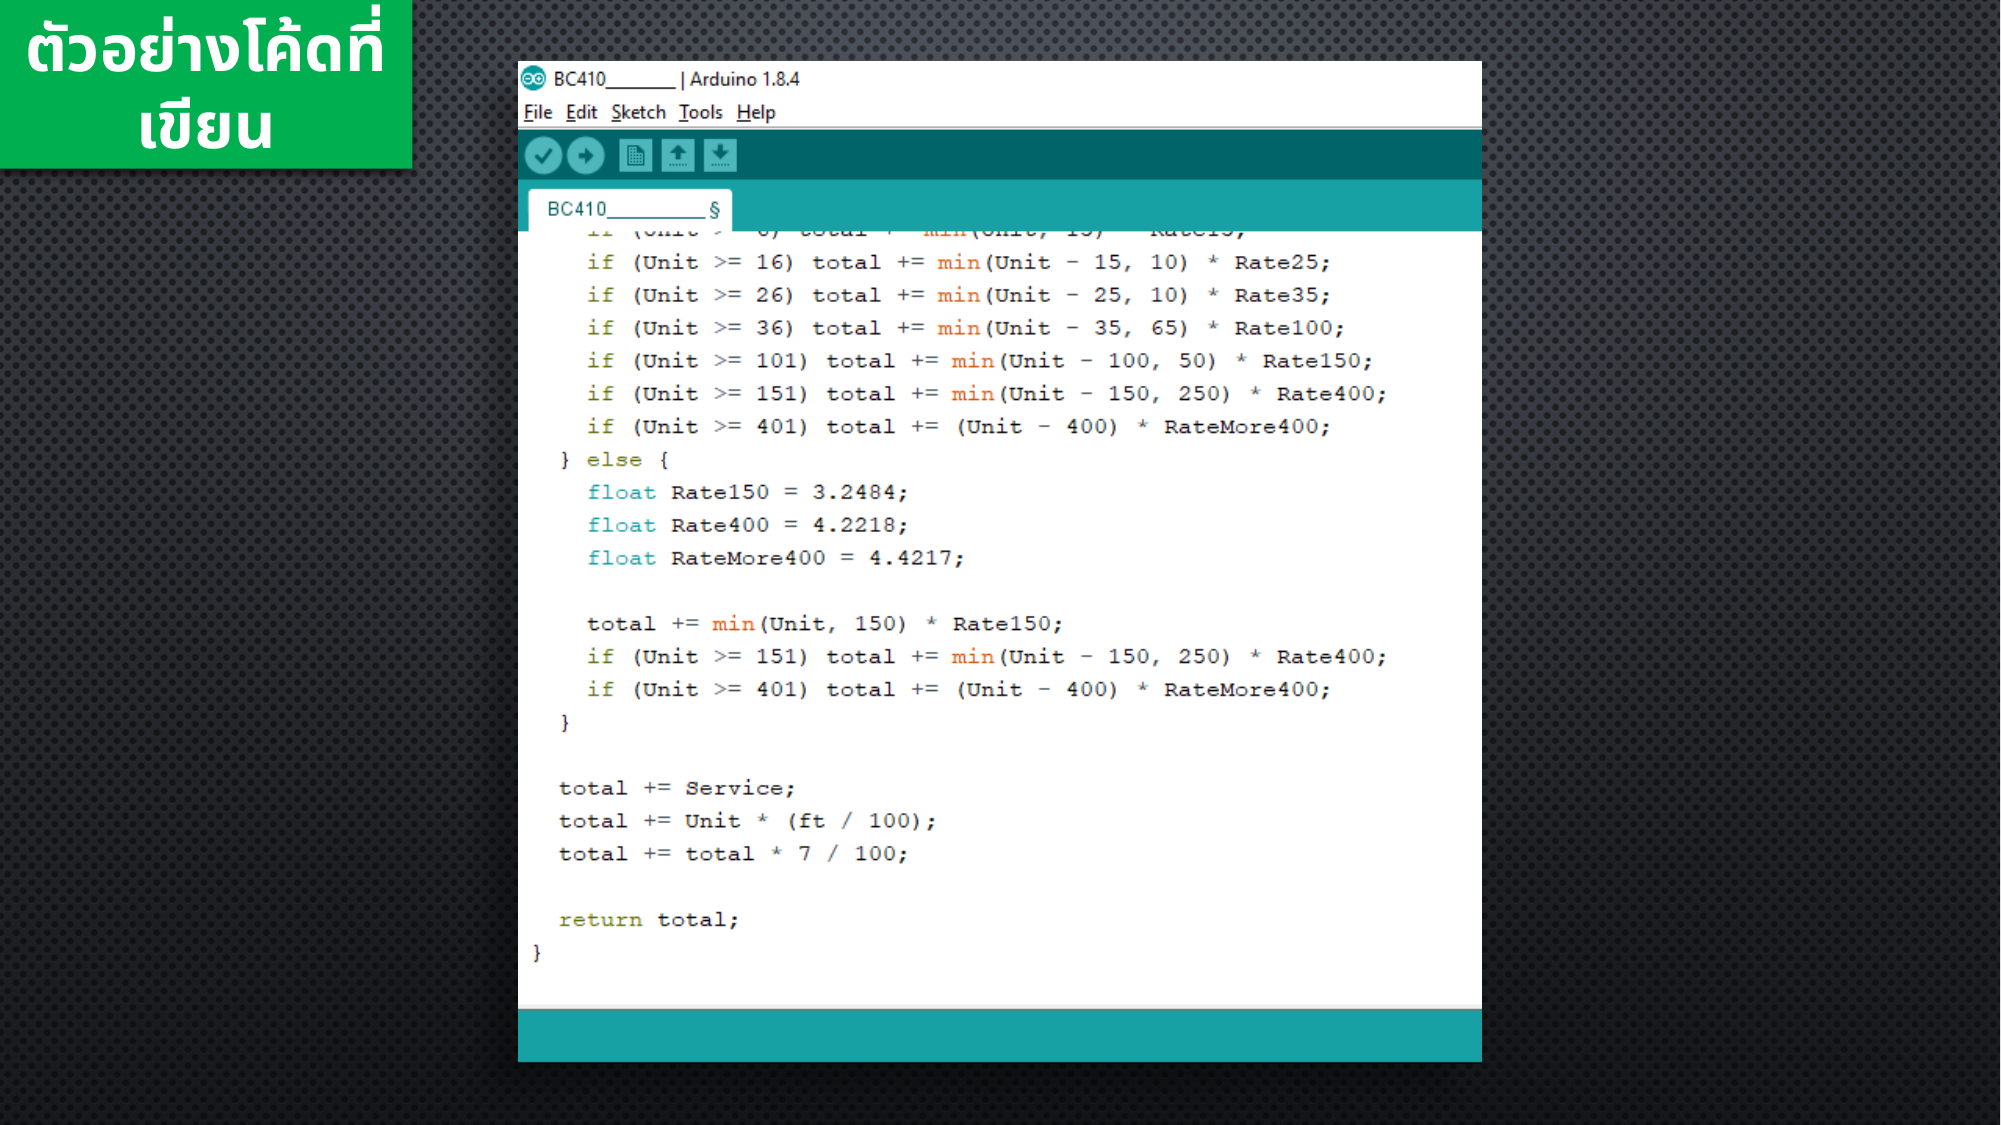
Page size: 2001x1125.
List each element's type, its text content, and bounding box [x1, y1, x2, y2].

picture [518, 61, 1482, 1064]
text_box ตัวอย่างโค้ดที่เขียน [0, 0, 413, 169]
